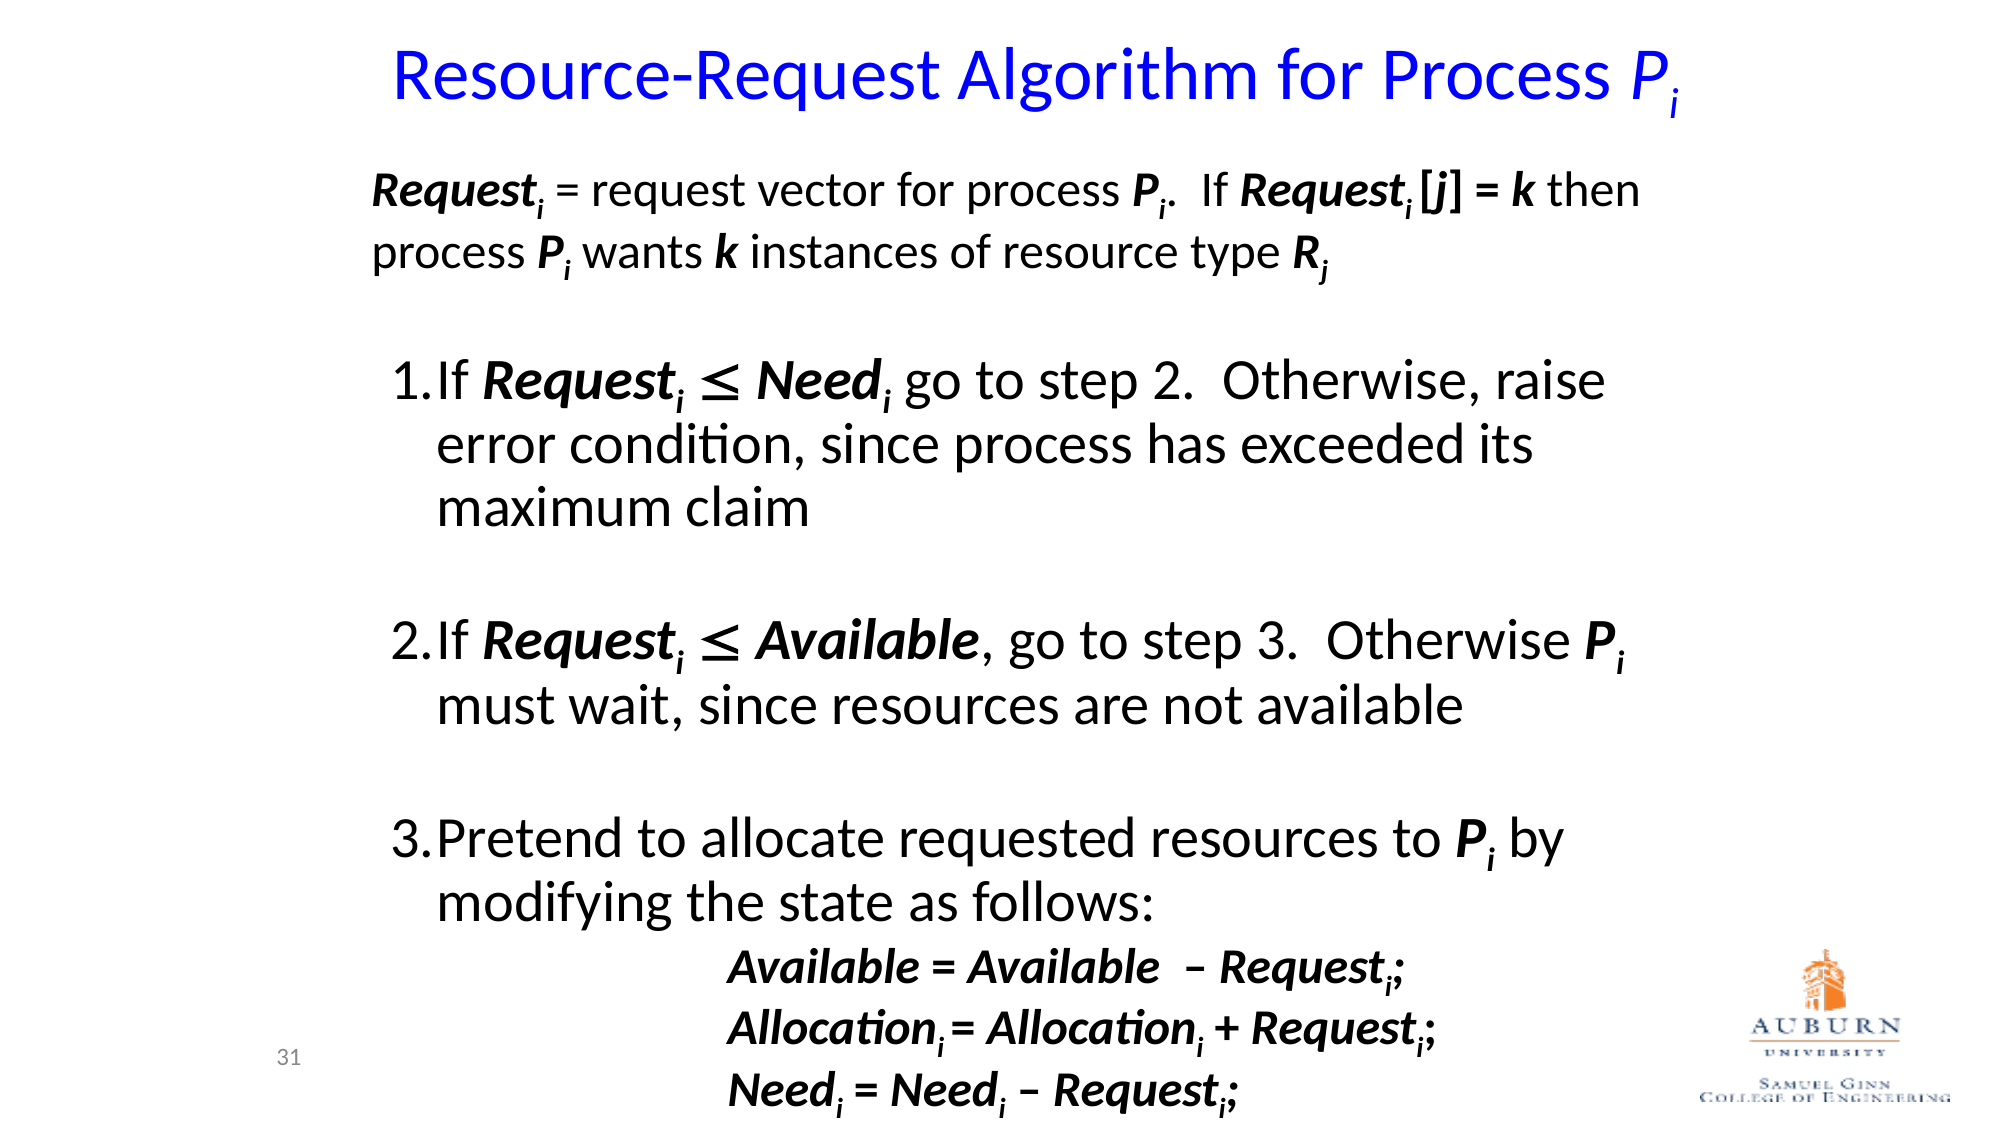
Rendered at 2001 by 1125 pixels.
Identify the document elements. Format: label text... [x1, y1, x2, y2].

picture [1700, 949, 1950, 1102]
list Requesti = request vector for process Pi. If Requesti [j] = k then process Pi wants k instances of resource type Rj 1. If Requesti  Needi go to step 2. Otherwise, raise error condition, since process has exceeded its maximum claim 2. If Requesti  Available, go to step 3. Otherwise Pi must wait, since resources are not available 3. Pretend to allocate requested resources to Pi by modifying the state as follows: Available = Available – Requesti; Allocationi = Allocationi + Requesti; Needi = Needi – Requesti; If safe  the resources are allocated to Pi If unsafe  Pi must wait, and the old resource-allocation state is restored [300, 149, 1675, 1068]
slide_number 31 [50, 1025, 317, 1085]
title Resource-Request Algorithm for Process Pi [312, 38, 1759, 113]
